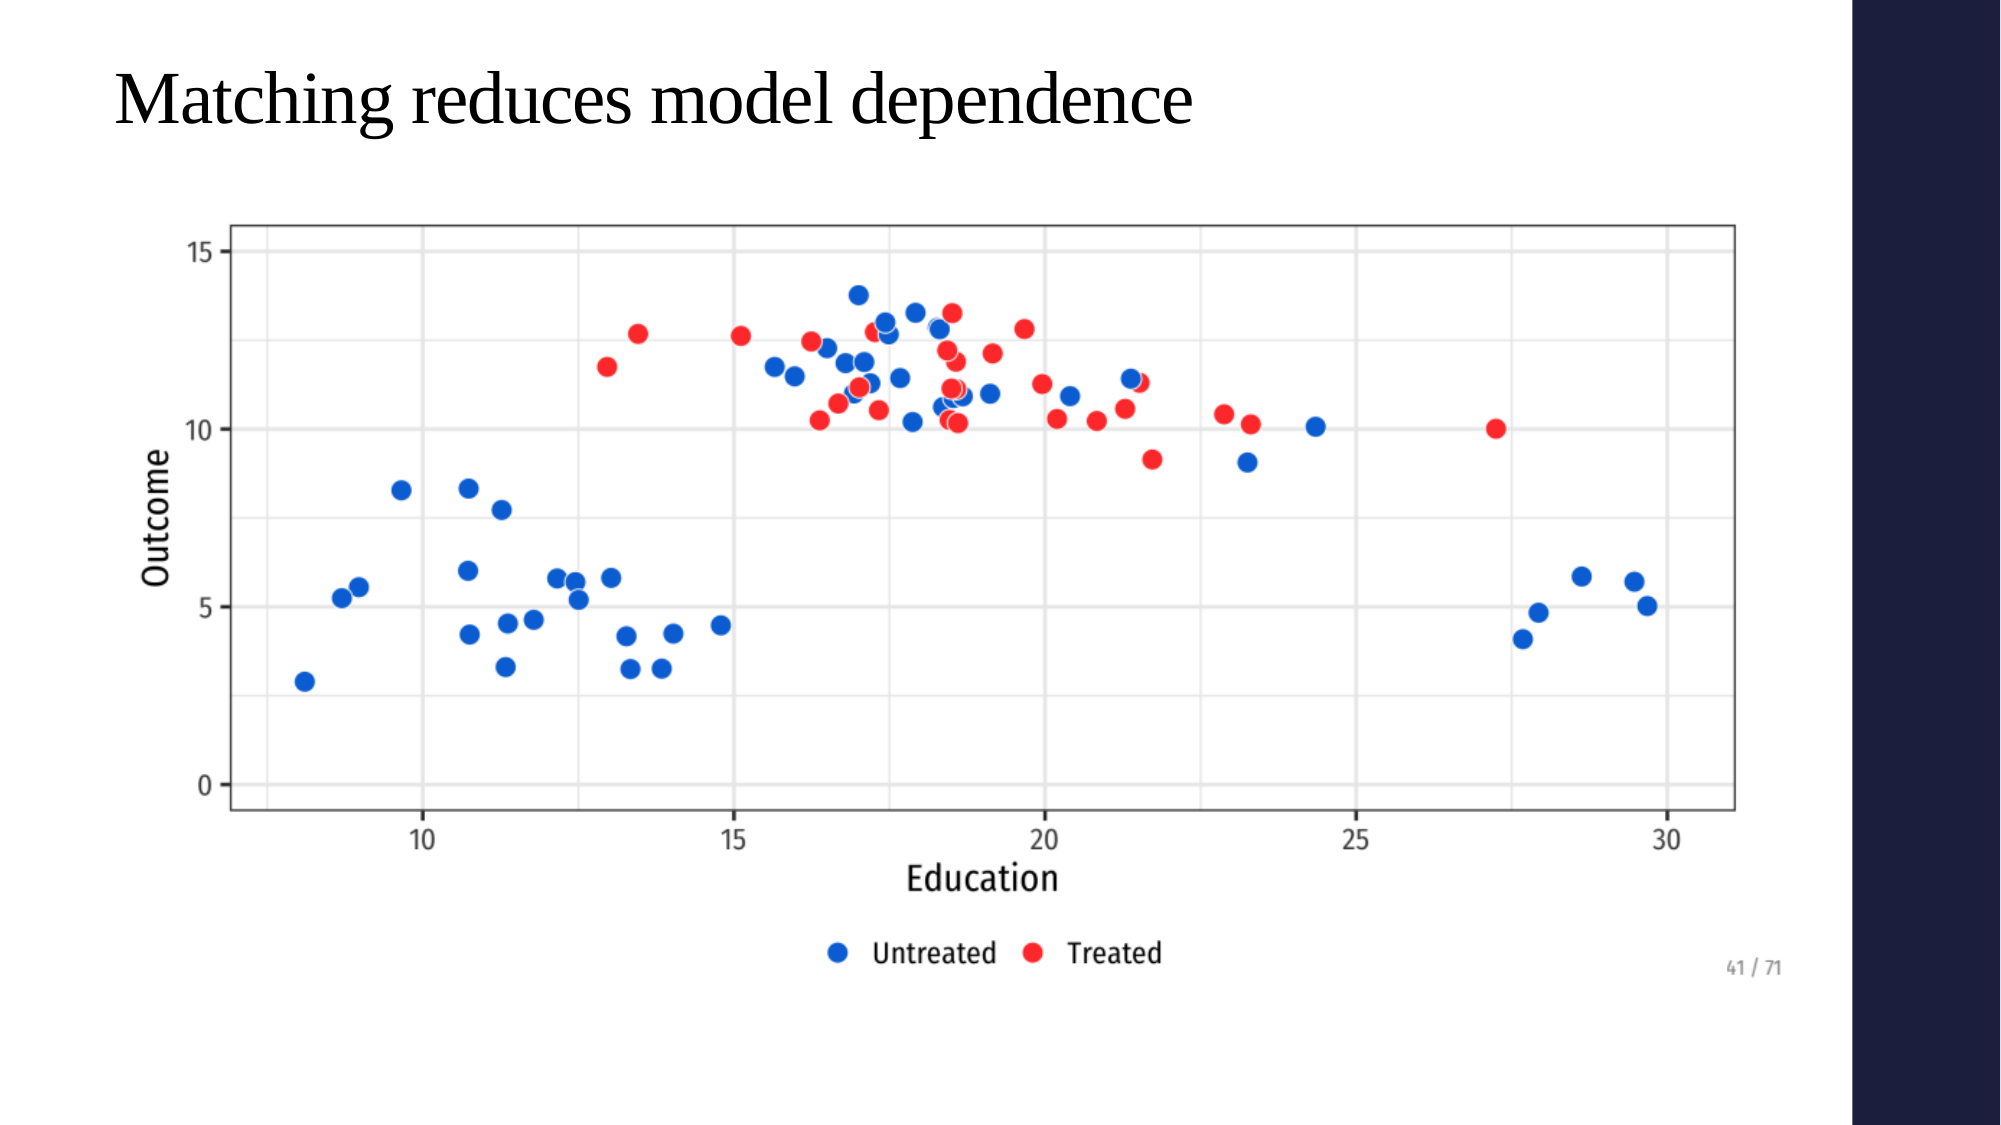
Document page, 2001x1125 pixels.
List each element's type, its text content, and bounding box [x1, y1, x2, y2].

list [99, 196, 1788, 988]
title Matching reduces model dependence [99, 44, 1813, 148]
